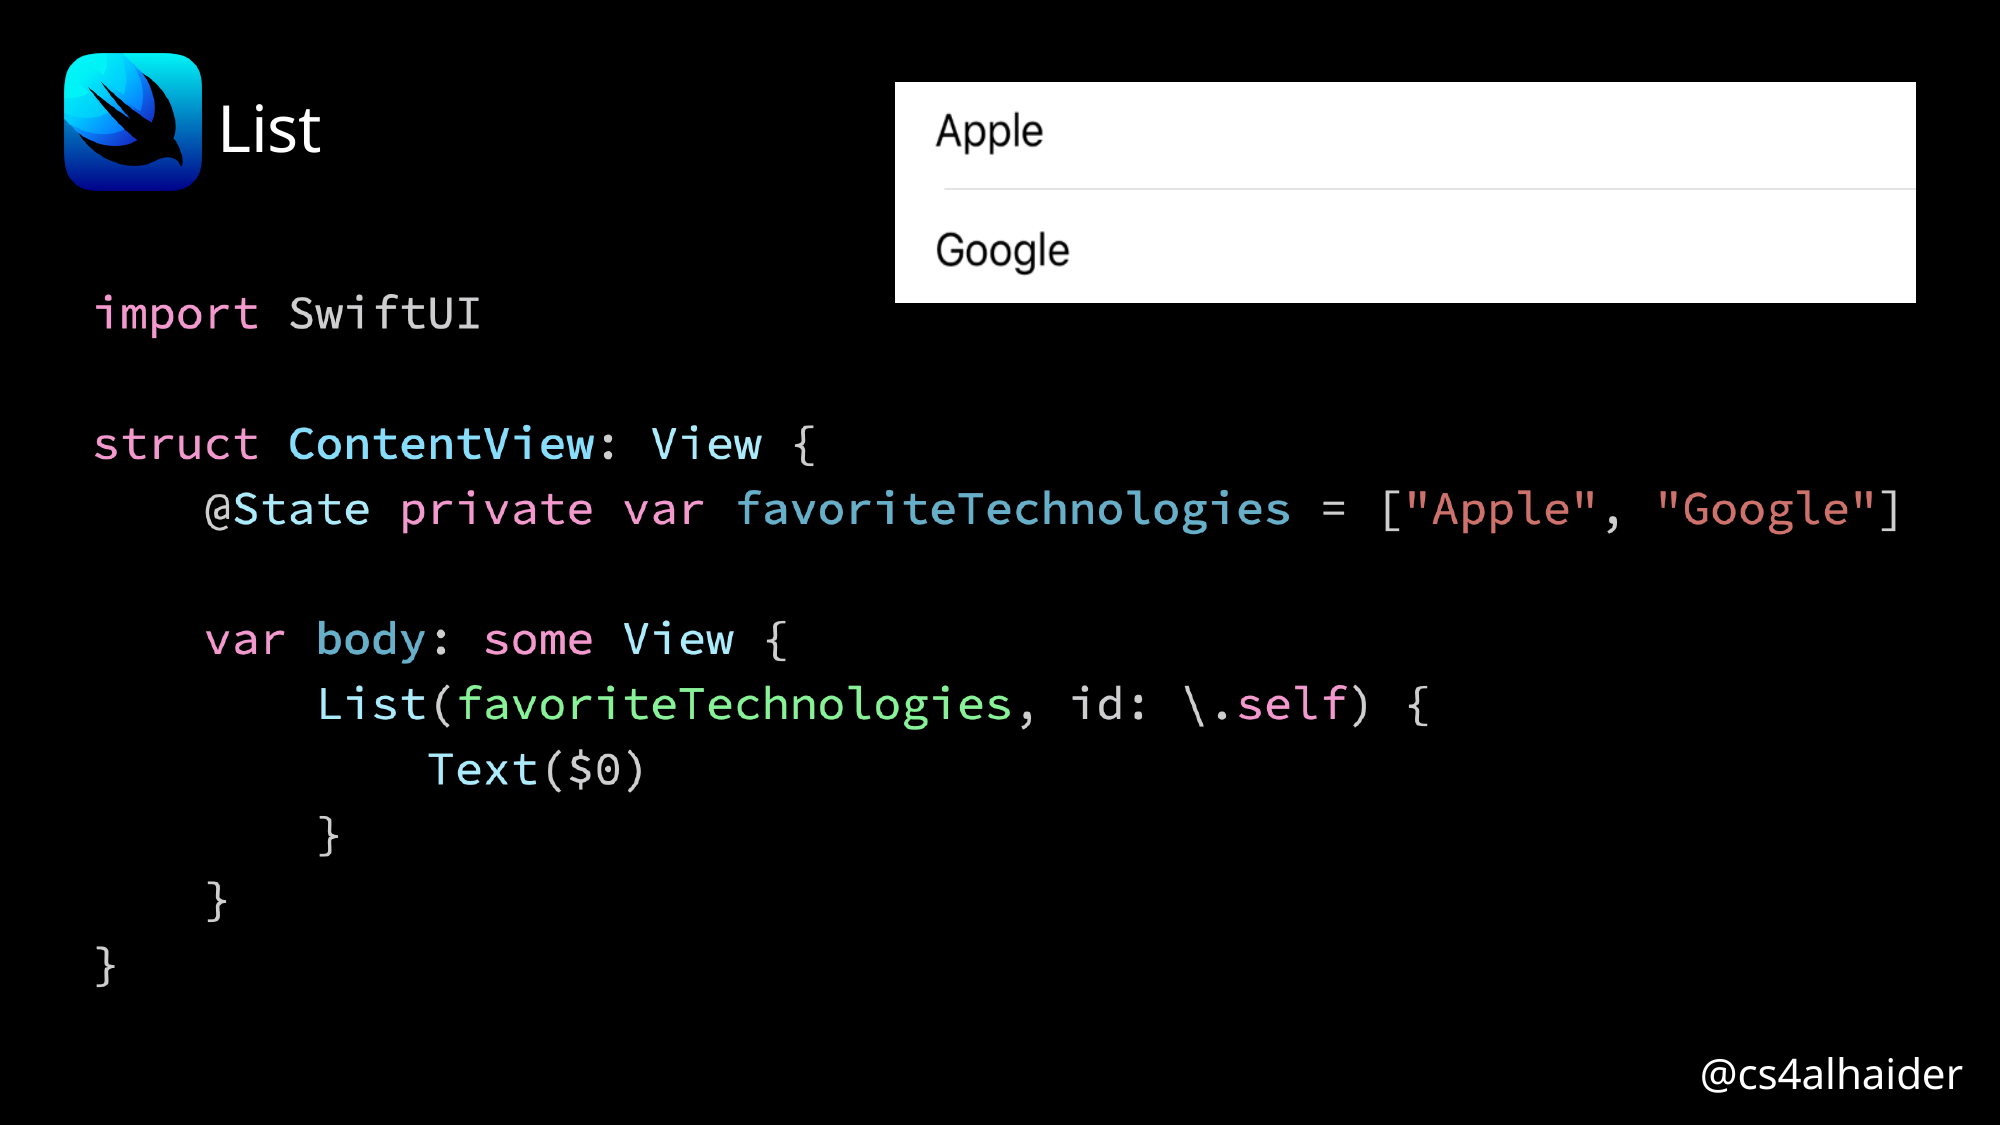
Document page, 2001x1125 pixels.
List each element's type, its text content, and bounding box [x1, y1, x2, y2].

picture [84, 82, 1916, 1009]
picture [64, 53, 202, 191]
title List [202, 70, 339, 175]
text_box @cs4alhaider [1678, 1031, 1985, 1107]
